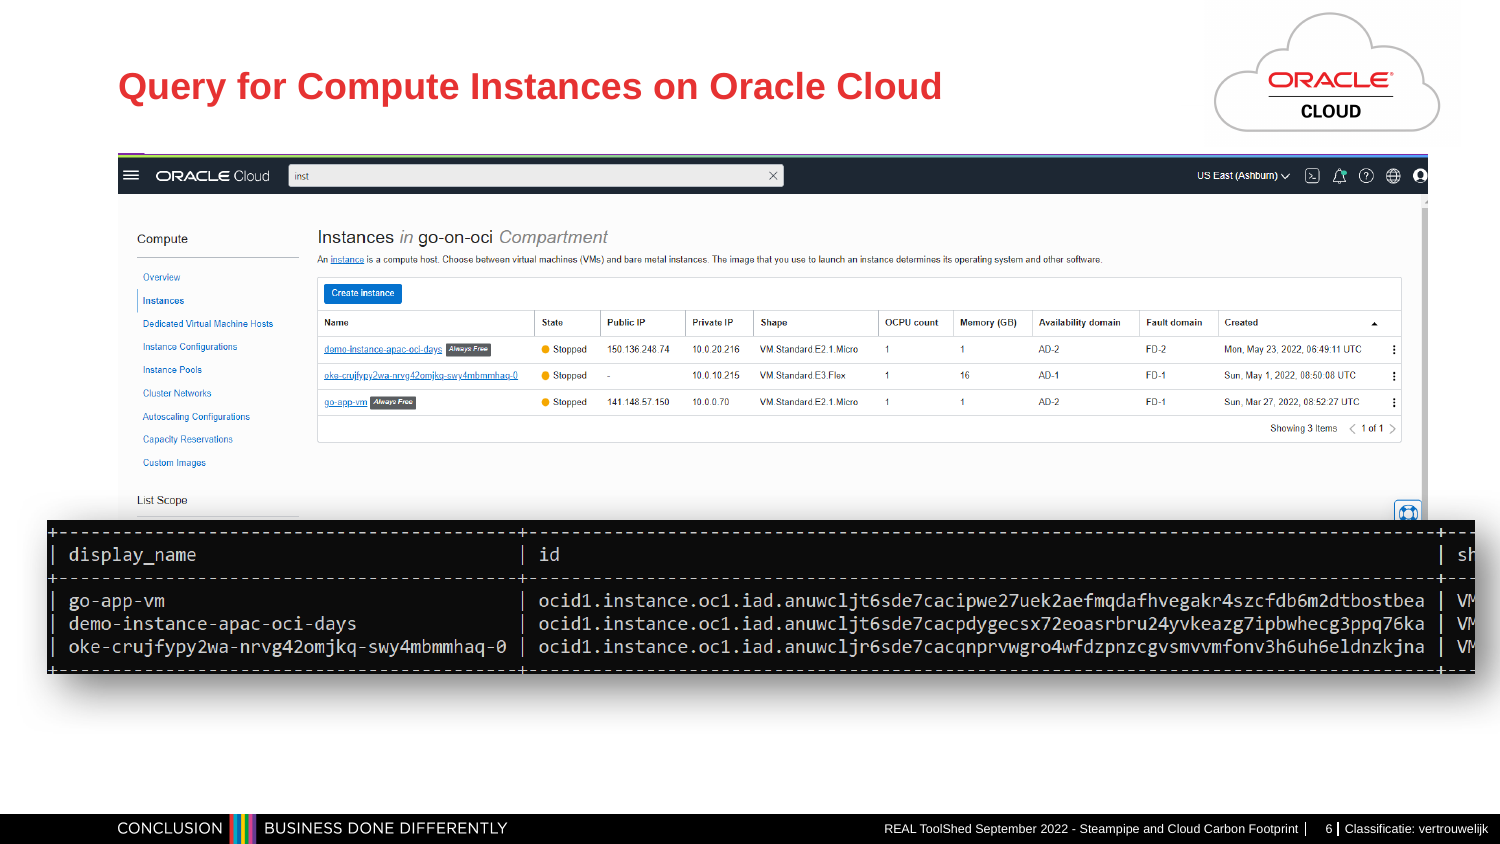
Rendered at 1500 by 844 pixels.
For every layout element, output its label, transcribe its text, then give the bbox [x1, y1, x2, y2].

slide_number 6 [1309, 820, 1333, 839]
title Query for Compute Instances on Oracle Cloud [118, 47, 1204, 130]
picture [1204, 0, 1461, 147]
footer REAL ToolShed September 2022 - Steampipe and Cloud Carbon Footprint [814, 820, 1299, 839]
picture [47, 153, 1475, 674]
picture [239, 814, 1500, 844]
picture [0, 814, 236, 844]
